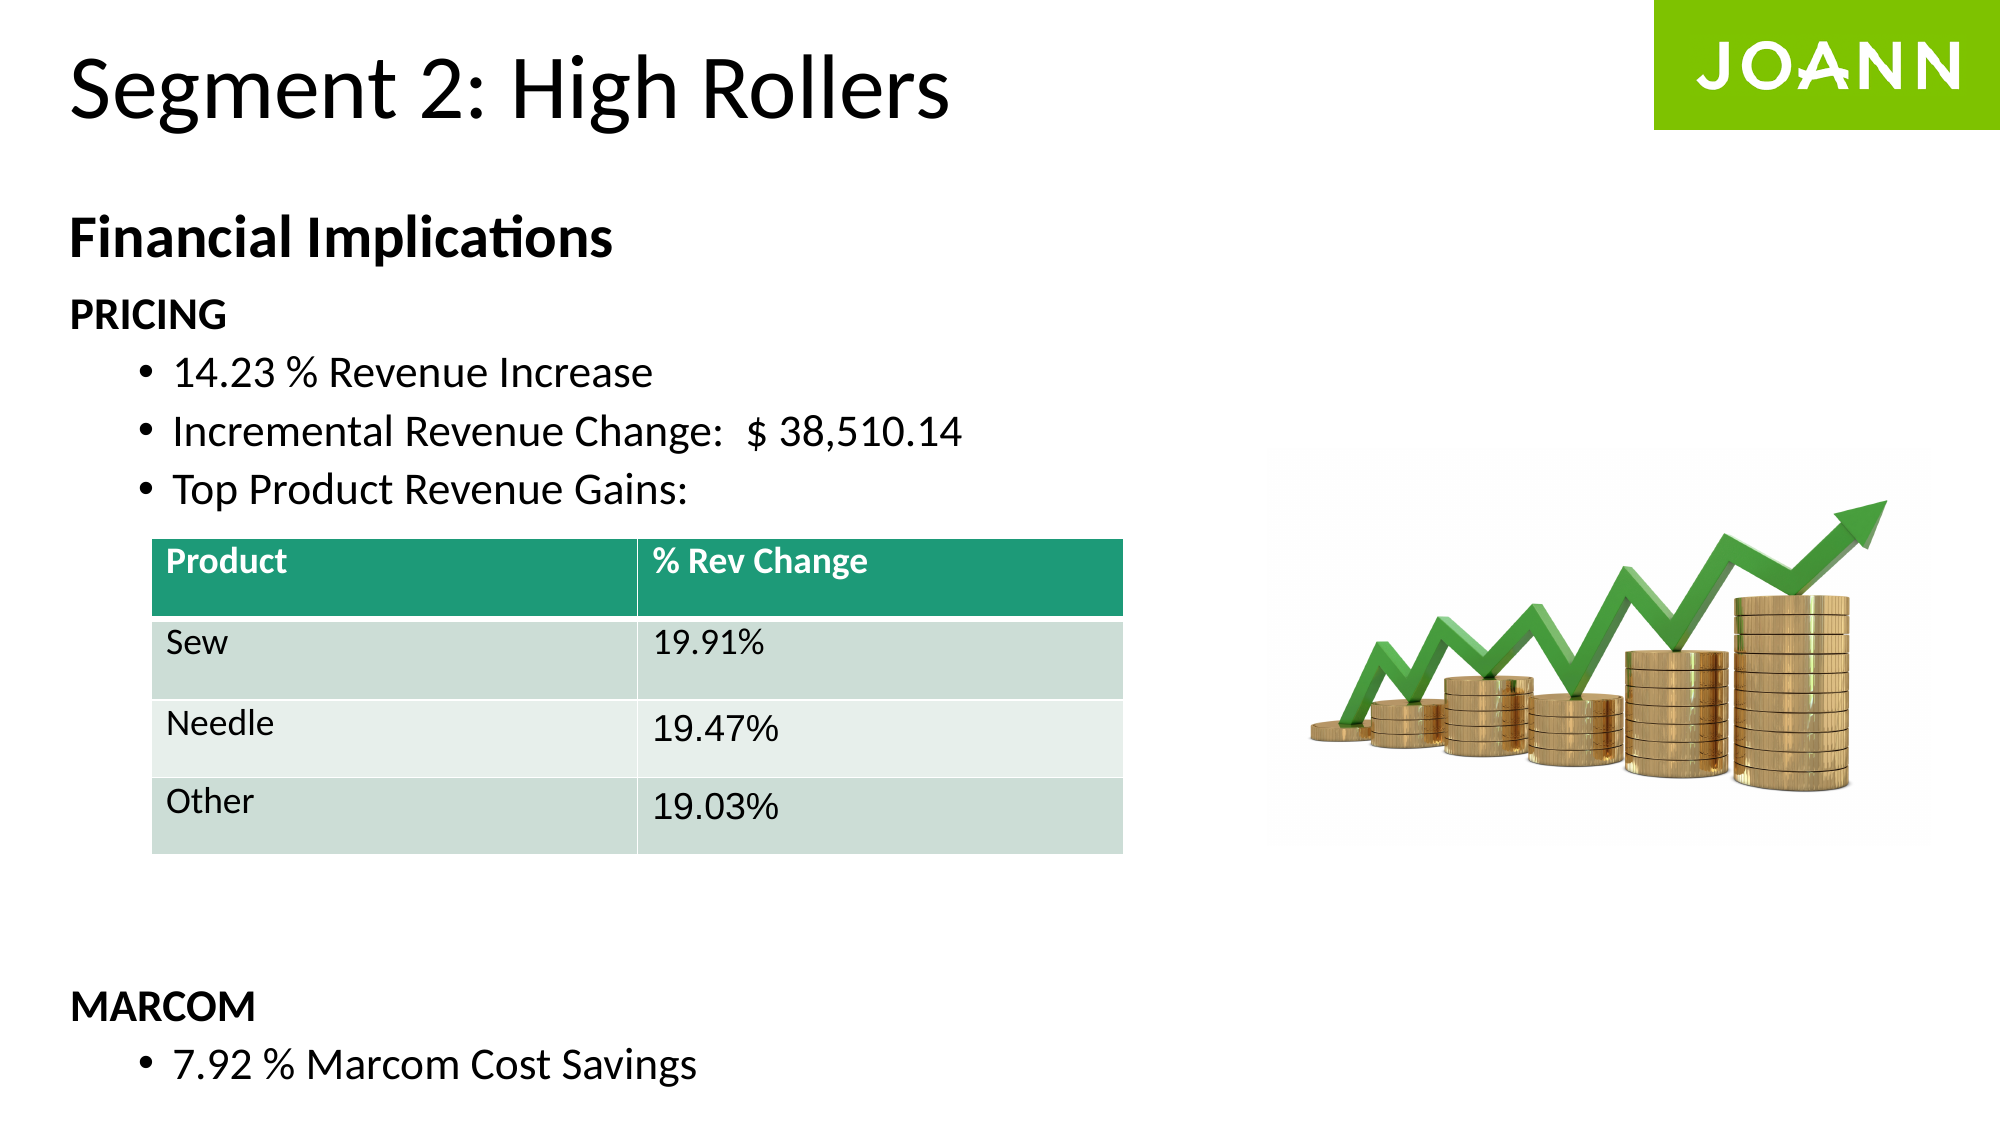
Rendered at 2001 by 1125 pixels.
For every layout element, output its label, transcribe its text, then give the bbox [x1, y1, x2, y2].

table_cell Needle [152, 701, 637, 777]
table_header % Rev Change [638, 539, 1123, 616]
table_cell Sew [152, 622, 637, 699]
table_cell 19.91% [638, 622, 1123, 699]
picture [1654, 0, 2000, 130]
table_cell 19.47% [638, 701, 1123, 777]
picture [1267, 448, 1931, 846]
title Segment 2: High Rollers [54, 0, 1780, 198]
list Financial Implications PRICING 14.23 % Revenue Increase Incremental Revenue Change: $ 38,510.14 Top Product Revenue Gains: MARCOM 7.92 % Marcom Cost Savings [54, 198, 1974, 1099]
table_cell Other [152, 778, 637, 854]
table_cell 19.03% [638, 778, 1123, 854]
table_header Product [152, 539, 637, 616]
